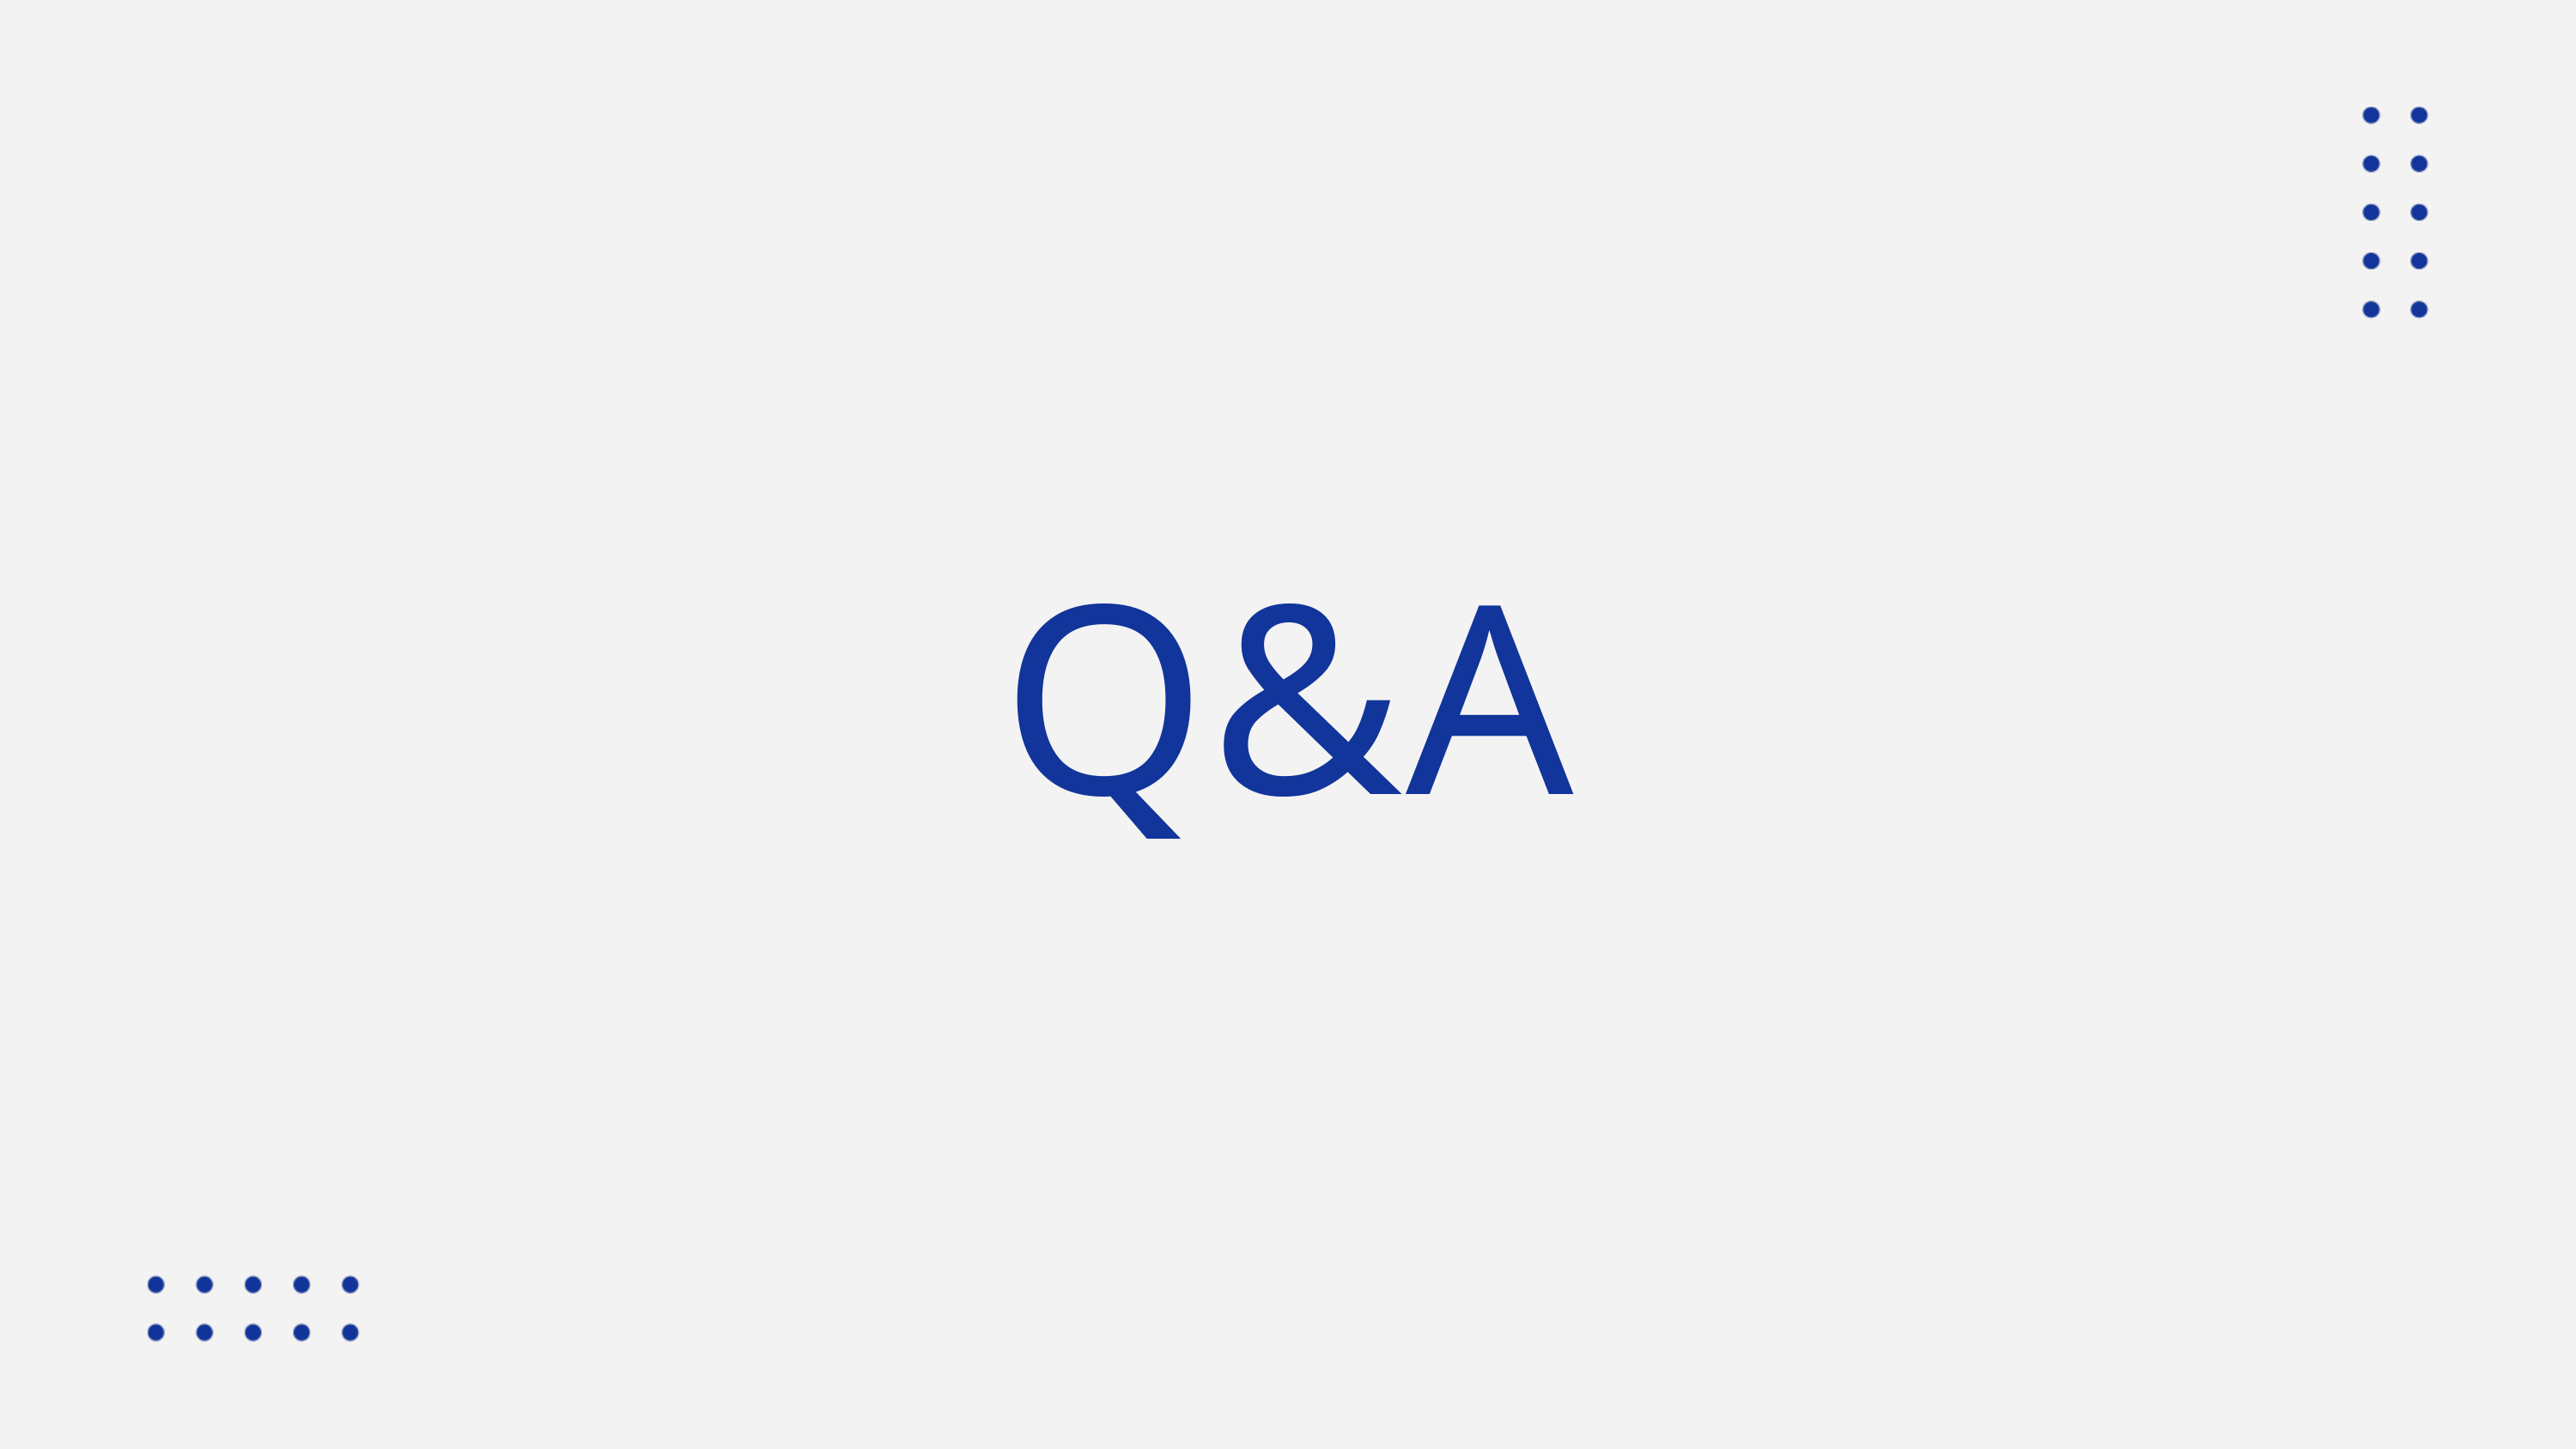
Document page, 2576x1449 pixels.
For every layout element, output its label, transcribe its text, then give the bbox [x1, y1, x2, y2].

text_box Q&A [502, 532, 2074, 900]
picture [2360, 106, 2430, 321]
picture [148, 1201, 360, 1416]
